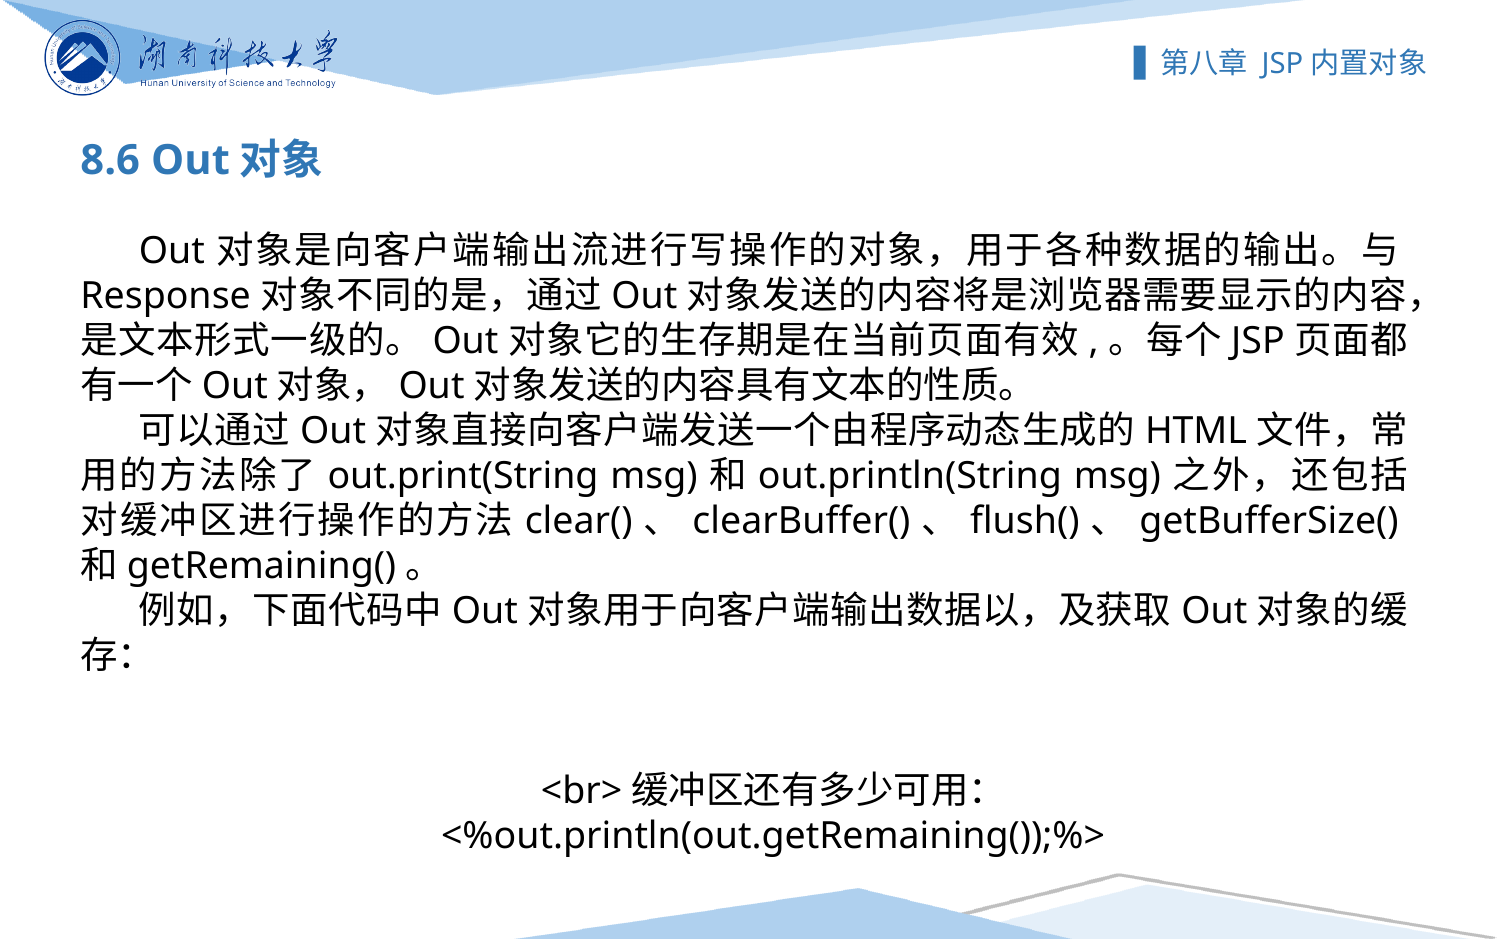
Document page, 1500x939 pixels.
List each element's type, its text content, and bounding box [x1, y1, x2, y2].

picture [507, 871, 1500, 939]
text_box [1133, 37, 1486, 88]
text_box [210, 493, 1500, 569]
text_box Out对象是向客户端输出流进行写操作的对象，用于各种数据的输出。与Response对象不同的是，通过Out对象发送的内容将是浏览器需要显示的内容，是文本形式一级的。Out对象它的生存期是在当前页面有效,。每个JSP页面都有一个Out对象，Out对象发送的内容具有文本的性质。 可以通过Out对象直接向客户端发送一个由程序动态生成的HTML文件，常用的方法除了out.print(String msg)和out.println(String msg)之外，还包括对缓冲区进行操作的方法clear()、clearBuffer()、flush()、getBufferSize()和getRemaining()。 例如，下面代码中Out对象用于向客户端输出数据以，及获取Out对象的缓存： <br>缓冲区还有多少可用： <%out.println(out.getRemaining());%> [65, 218, 1423, 894]
text_box 8.6 Out对象 [65, 125, 711, 191]
picture [0, 0, 1330, 99]
